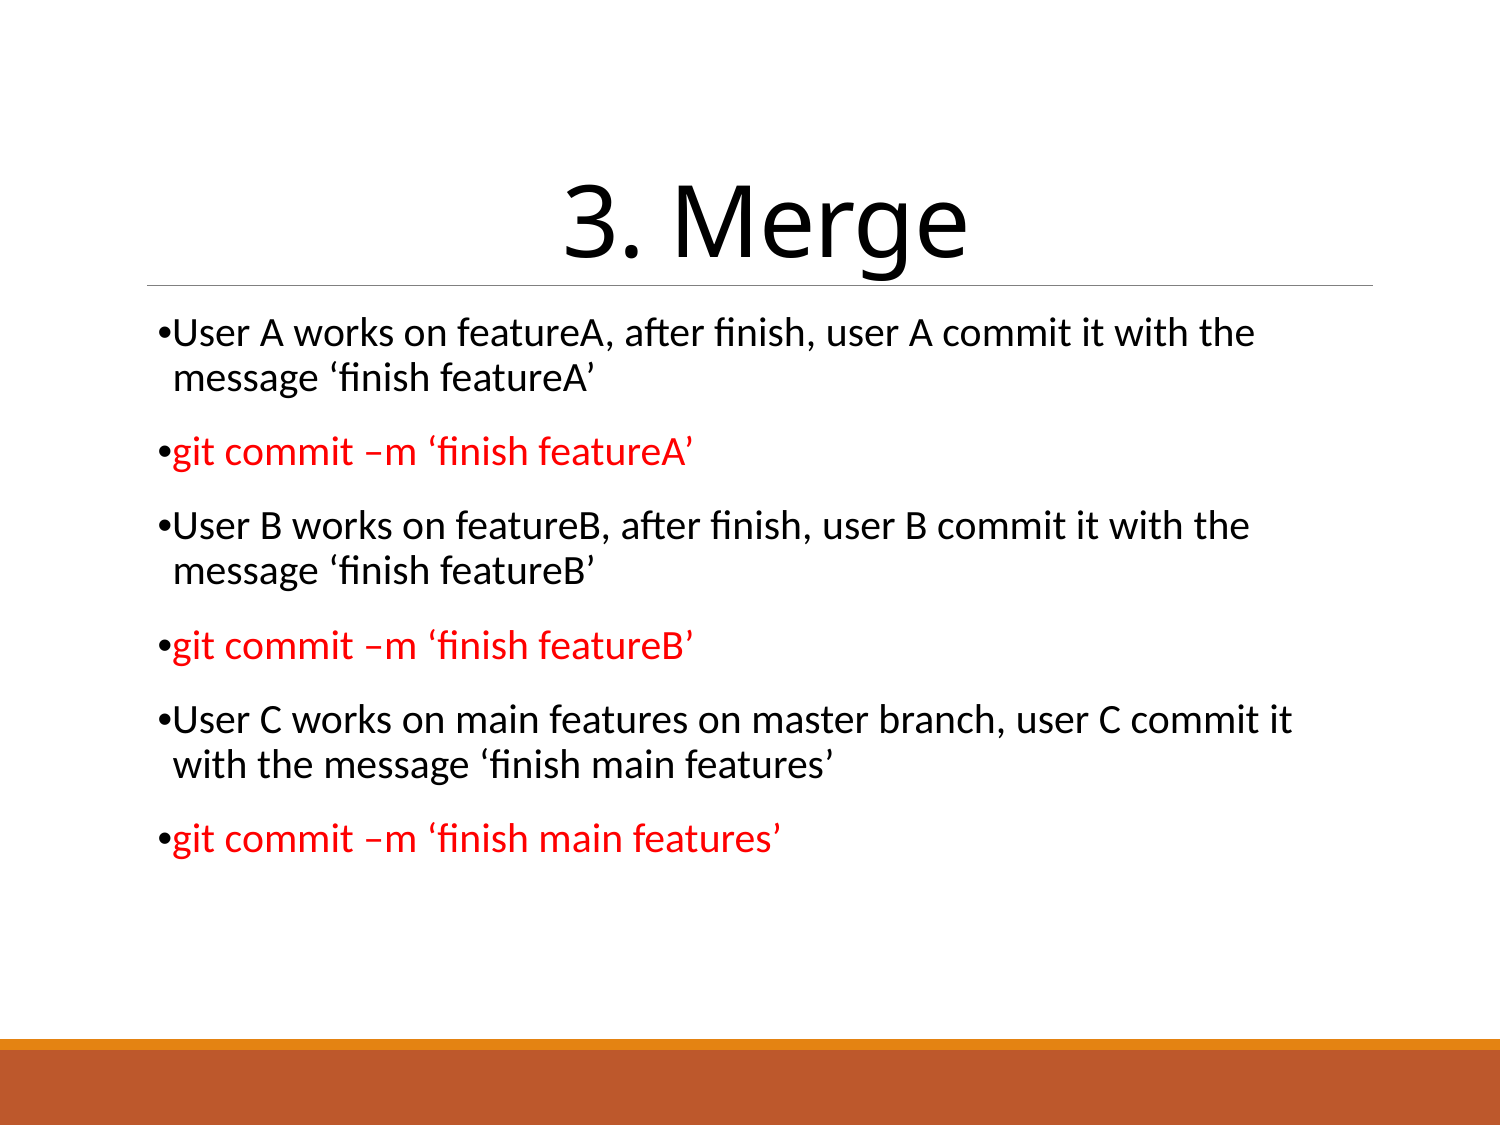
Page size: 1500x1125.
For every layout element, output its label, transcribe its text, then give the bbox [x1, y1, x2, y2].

title 3. Merge [135, 47, 1373, 285]
list •User A works on featureA, after finish, user A commit it with the message ‘finish featureA’ •git commit –m ‘finish featureA’ •User B works on featureB, after finish, user B commit it with the message ‘finish featureB’ •git commit –m ‘finish featureB’ •User C works on main features on master branch, user C commit it with the message ‘finish main features’ •git commit –m ‘finish main features’ [135, 302, 1373, 963]
